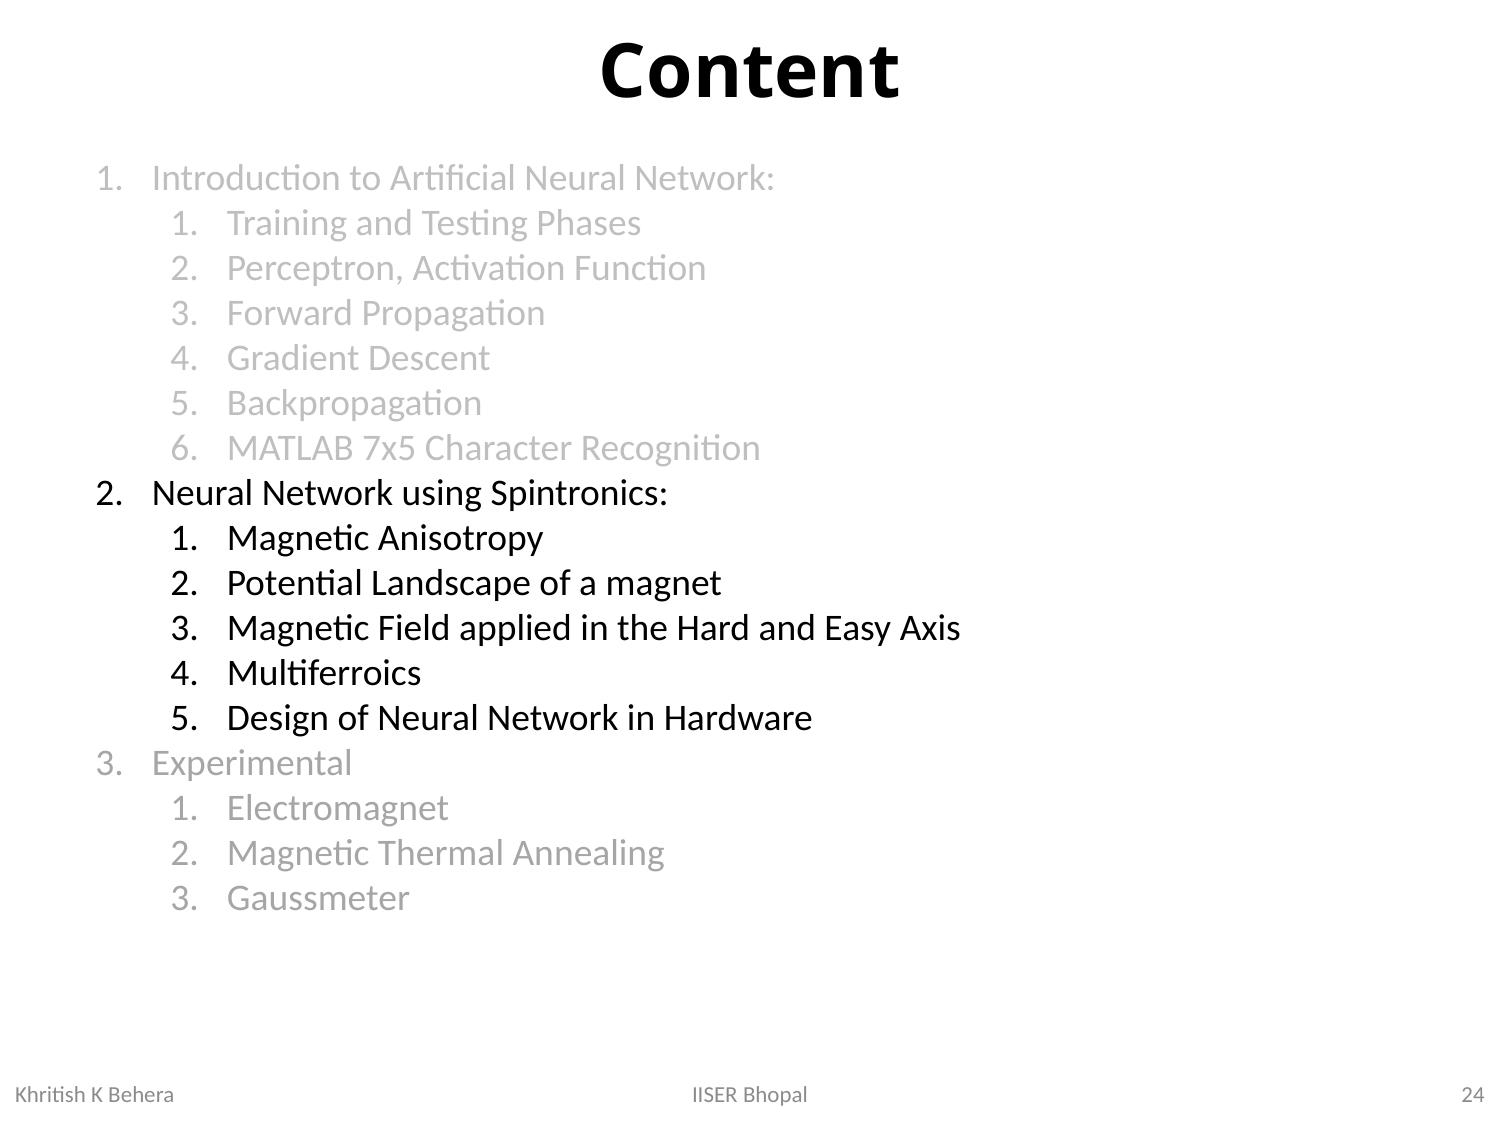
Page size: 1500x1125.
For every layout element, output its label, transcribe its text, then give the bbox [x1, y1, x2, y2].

footer IISER Bhopal [496, 1063, 1004, 1124]
slide_number 24 [1162, 1063, 1500, 1124]
title Content [0, 1, 1500, 146]
slide_number Khritish K Behera [0, 1063, 338, 1124]
text_box Introduction to Artificial Neural Network: Training and Testing Phases Perceptron, Activation Function Forward Propagation Gradient Descent Backpropagation MATLAB 7x5 Character Recognition Neural Network using Spintronics: Magnetic Anisotropy Potential Landscape of a magnet Magnetic Field applied in the Hard and Easy Axis Multiferroics Design of Neural Network in Hardware Experimental Electromagnet Magnetic Thermal Annealing Gaussmeter [80, 145, 1486, 926]
